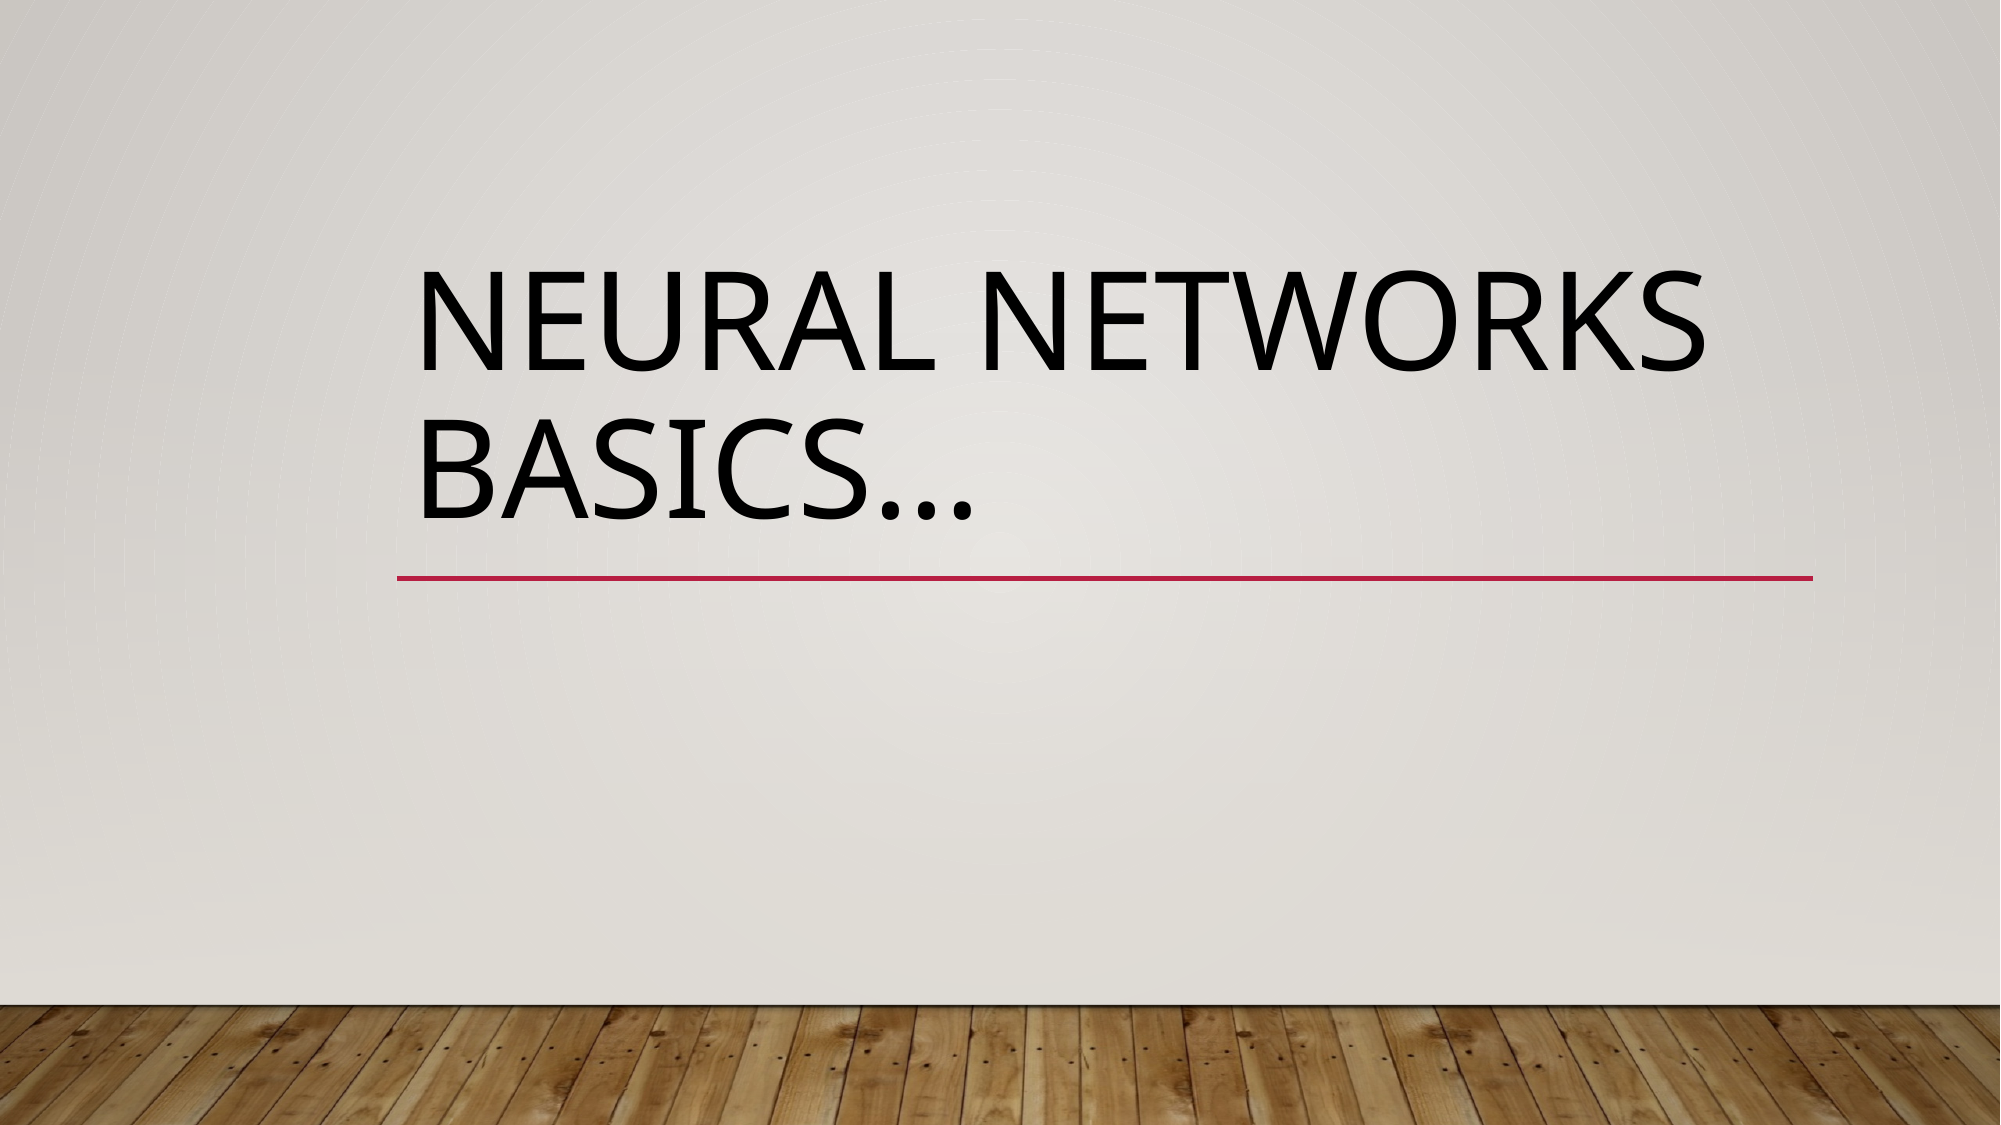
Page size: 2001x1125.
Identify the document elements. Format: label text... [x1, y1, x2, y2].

picture [0, 1005, 2000, 1125]
title Neural Networks Basics… [396, 131, 1814, 549]
